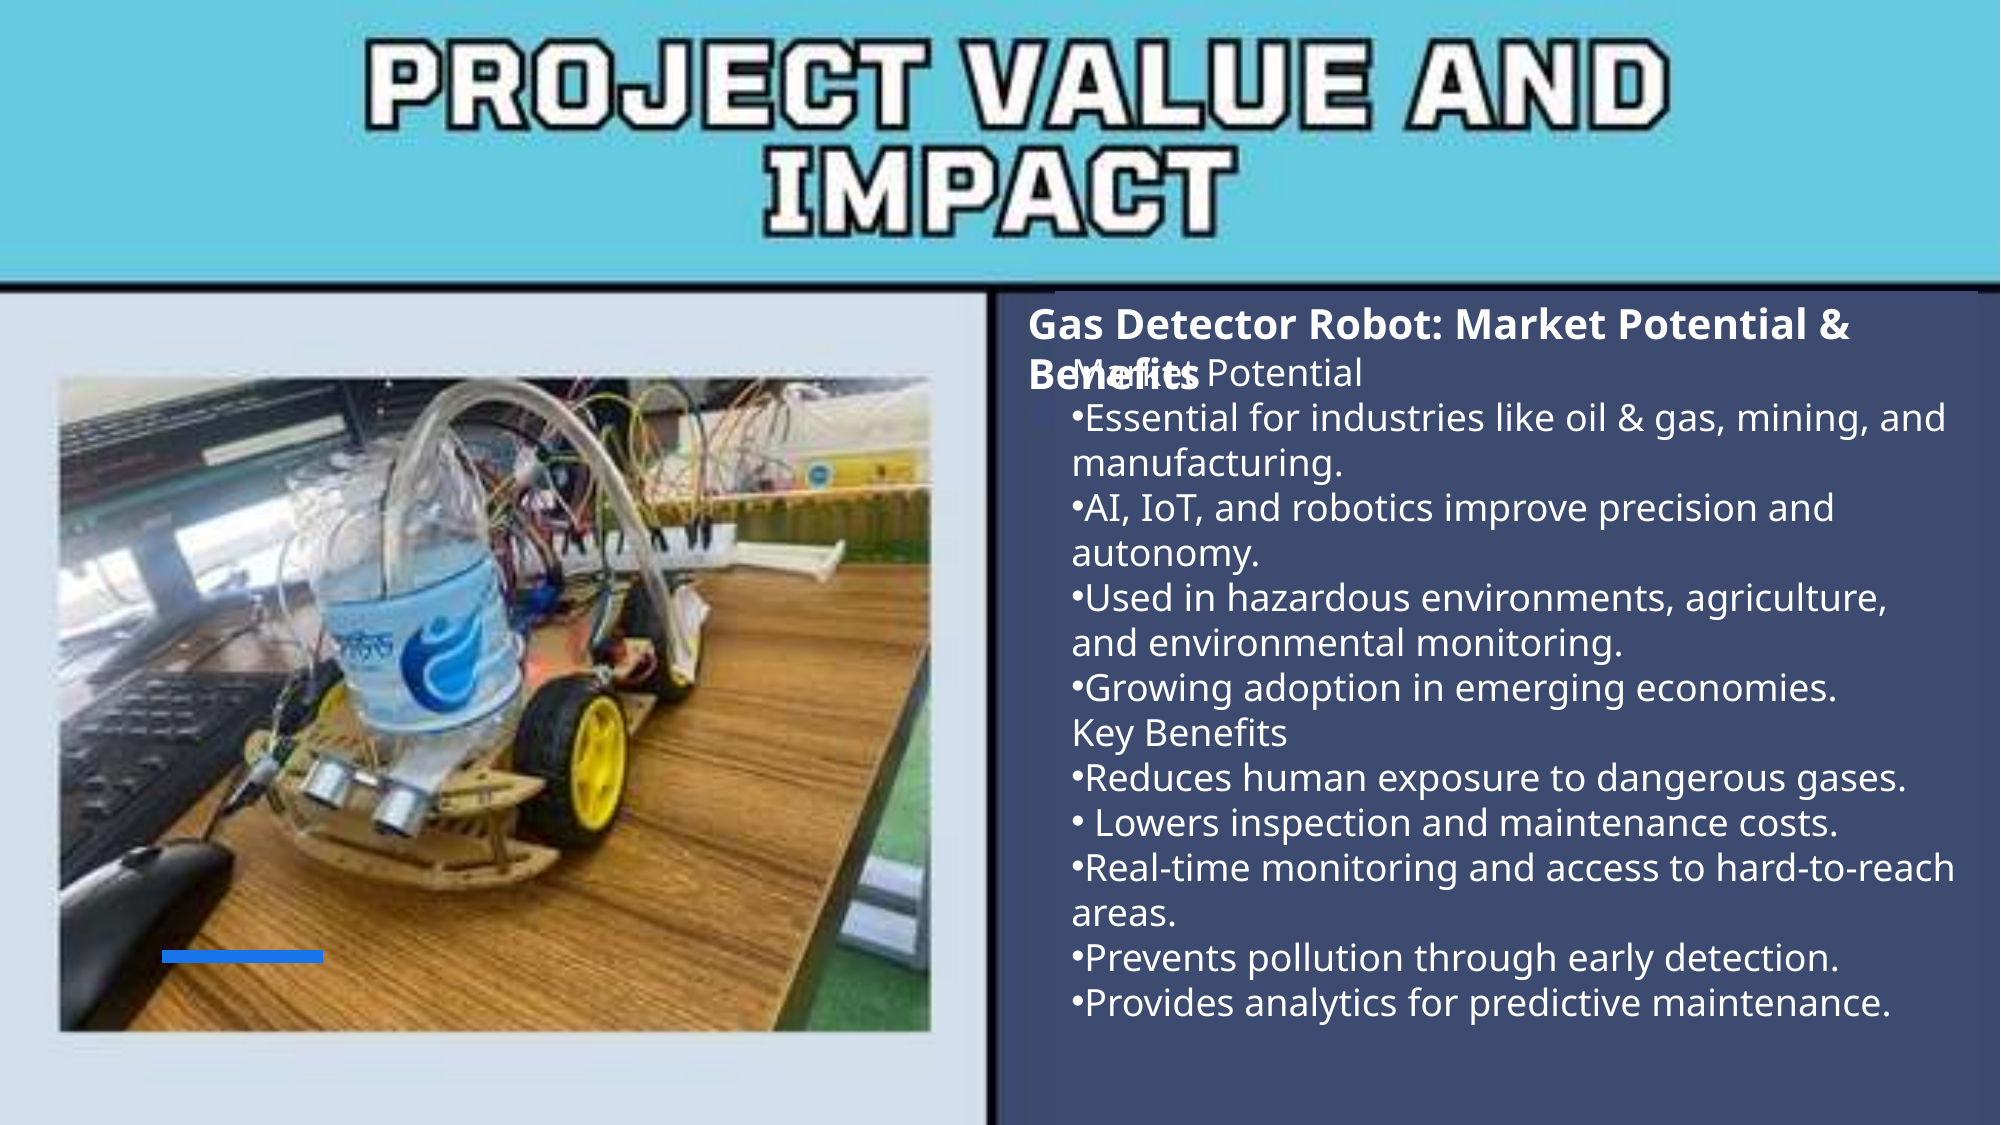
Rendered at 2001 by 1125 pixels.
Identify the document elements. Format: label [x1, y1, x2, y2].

list [0, 0, 2000, 1125]
